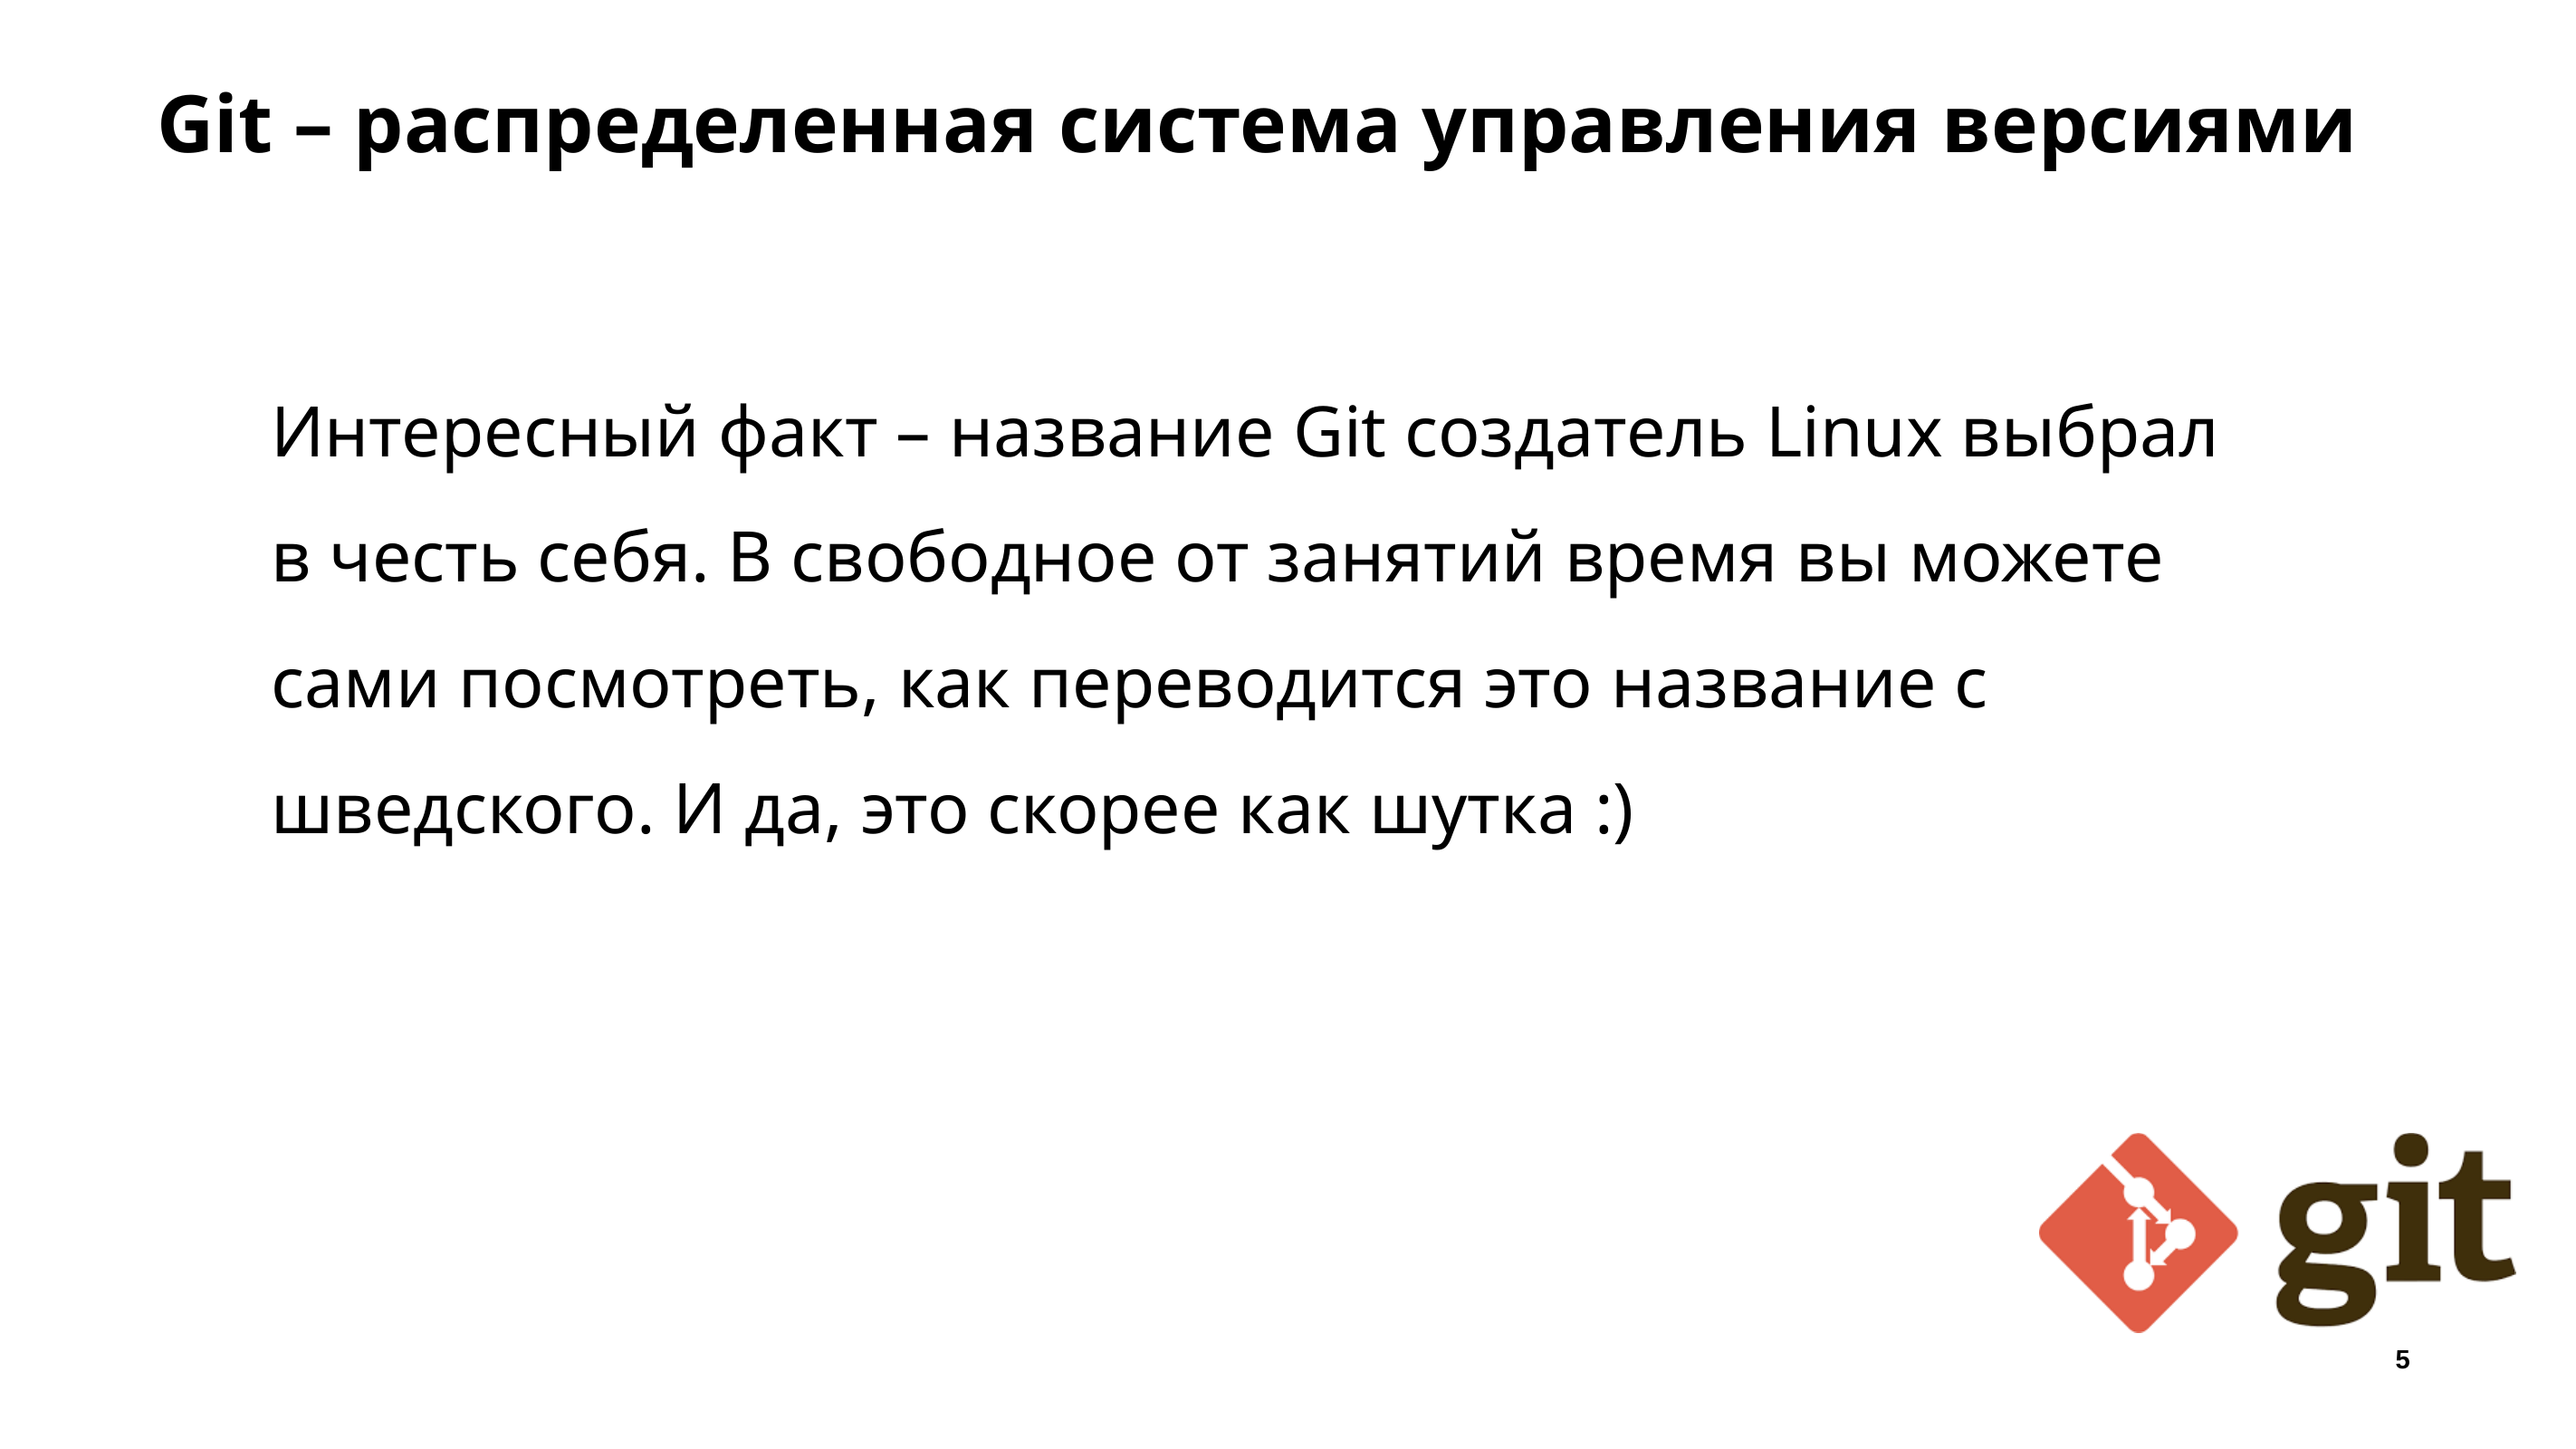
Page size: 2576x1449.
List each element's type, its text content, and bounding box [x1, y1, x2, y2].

text_box Интересный факт – название Git создатель Linux выбрал в честь себя. В свободное от занятий время вы можете сами посмотреть, как переводится это название с шведского. И да, это скорее как шутка :) [271, 329, 2256, 864]
text_box 5 [2279, 1340, 2416, 1383]
text_box Git – распределенная система управления версиями [130, 68, 2385, 235]
picture [2039, 1133, 2516, 1333]
